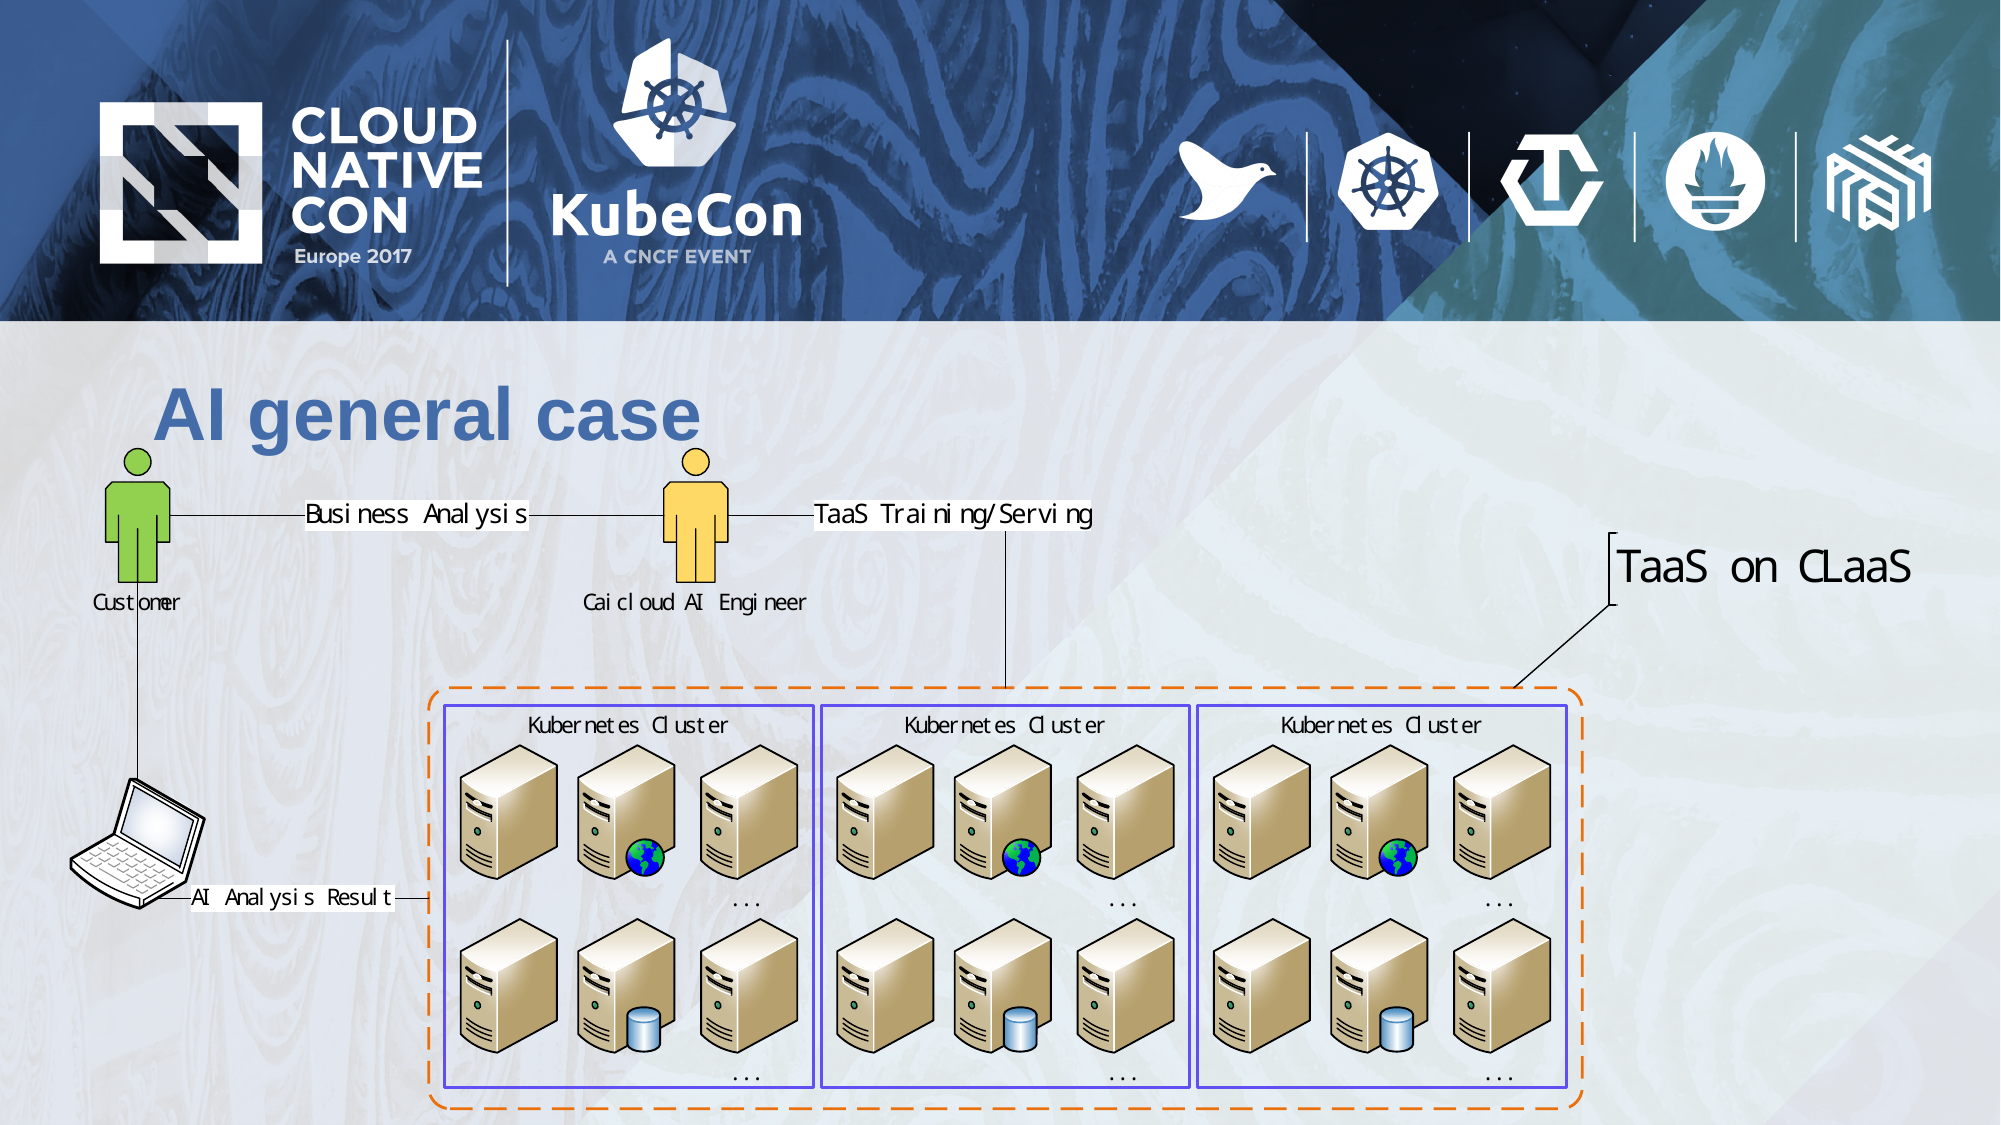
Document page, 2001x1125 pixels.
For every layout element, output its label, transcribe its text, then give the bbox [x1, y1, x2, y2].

picture [0, 0, 2001, 1125]
title AI general case [137, 368, 1863, 445]
